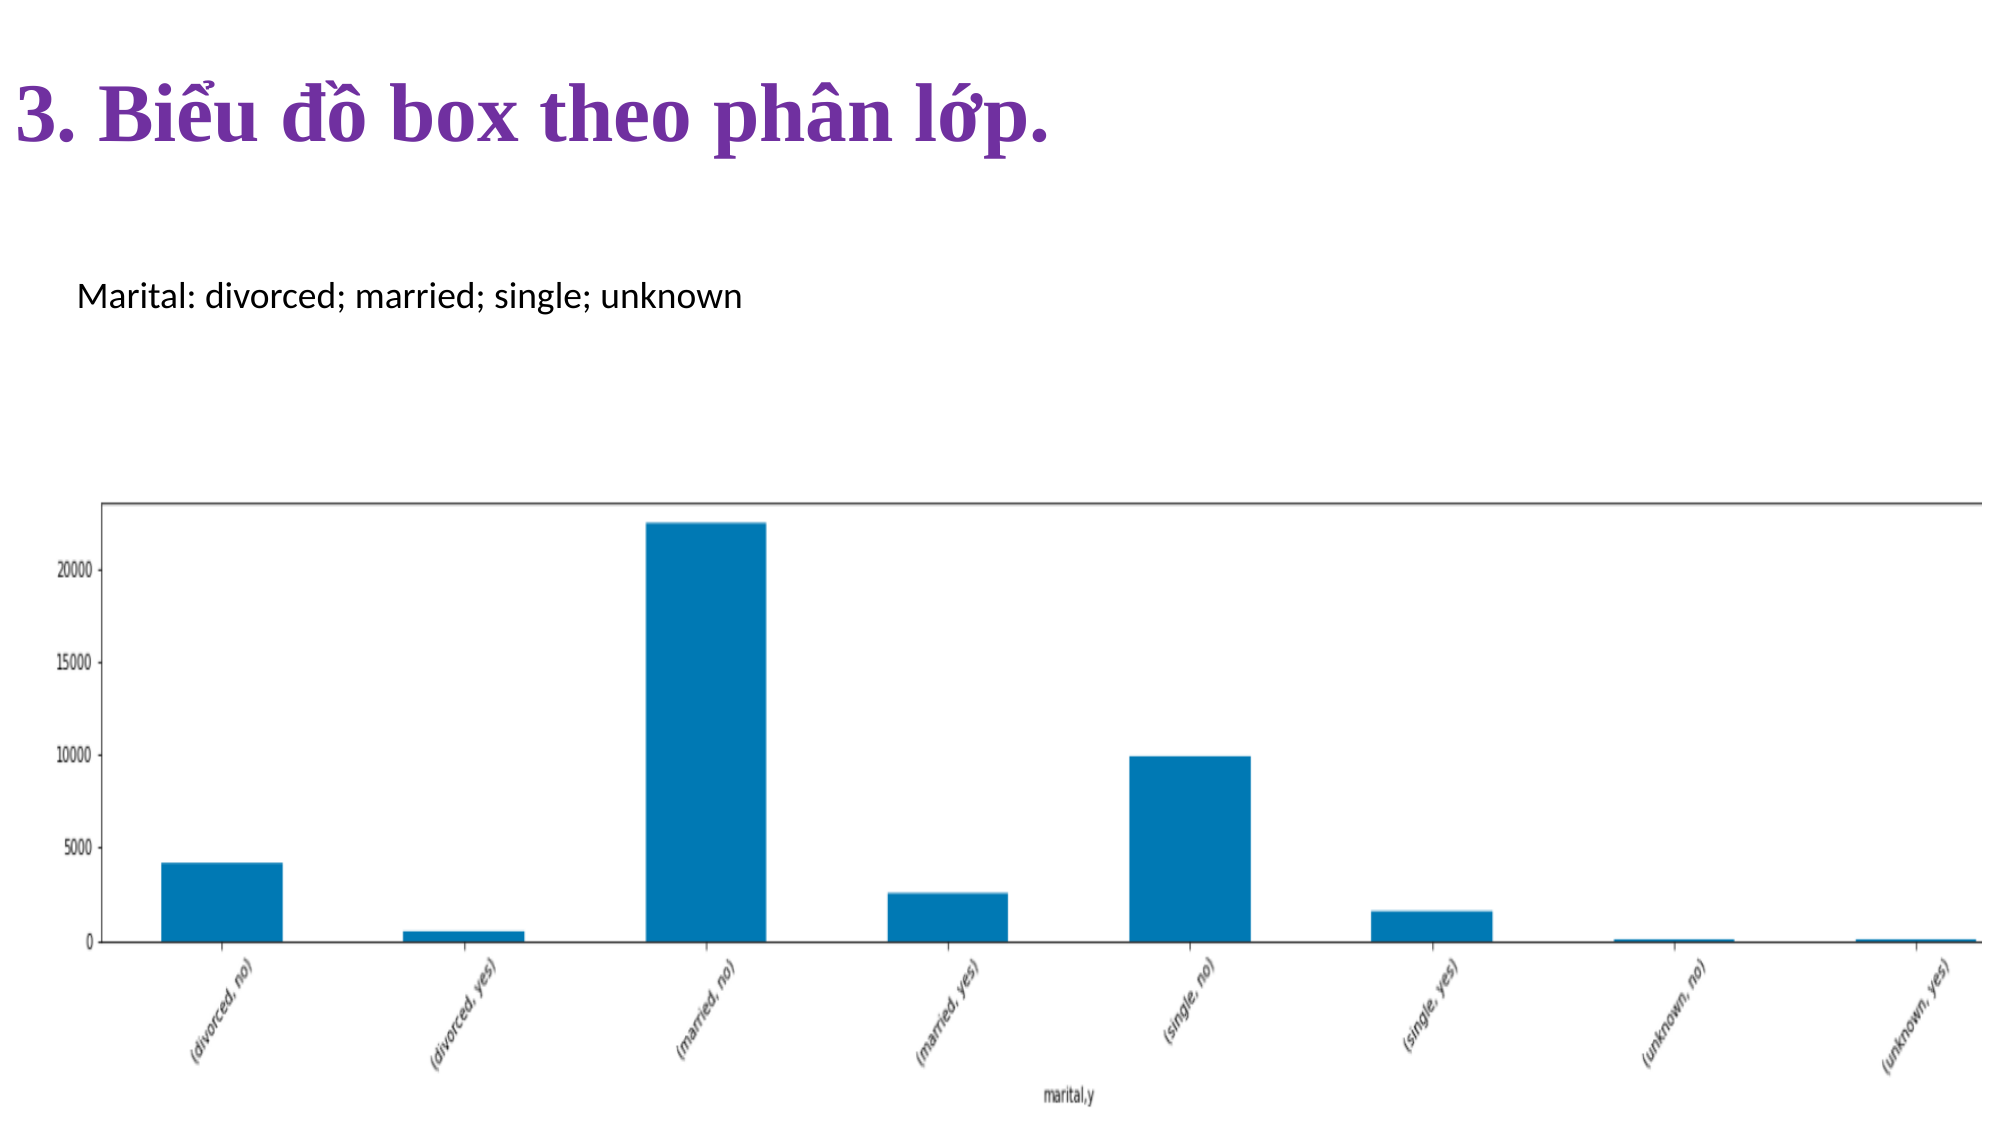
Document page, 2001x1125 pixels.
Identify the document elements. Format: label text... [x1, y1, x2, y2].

picture [48, 495, 1982, 1113]
title 3. Biểu đồ box theo phân lớp. [0, 0, 1642, 230]
text_box Marital: divorced; married; single; unknown [61, 263, 759, 324]
